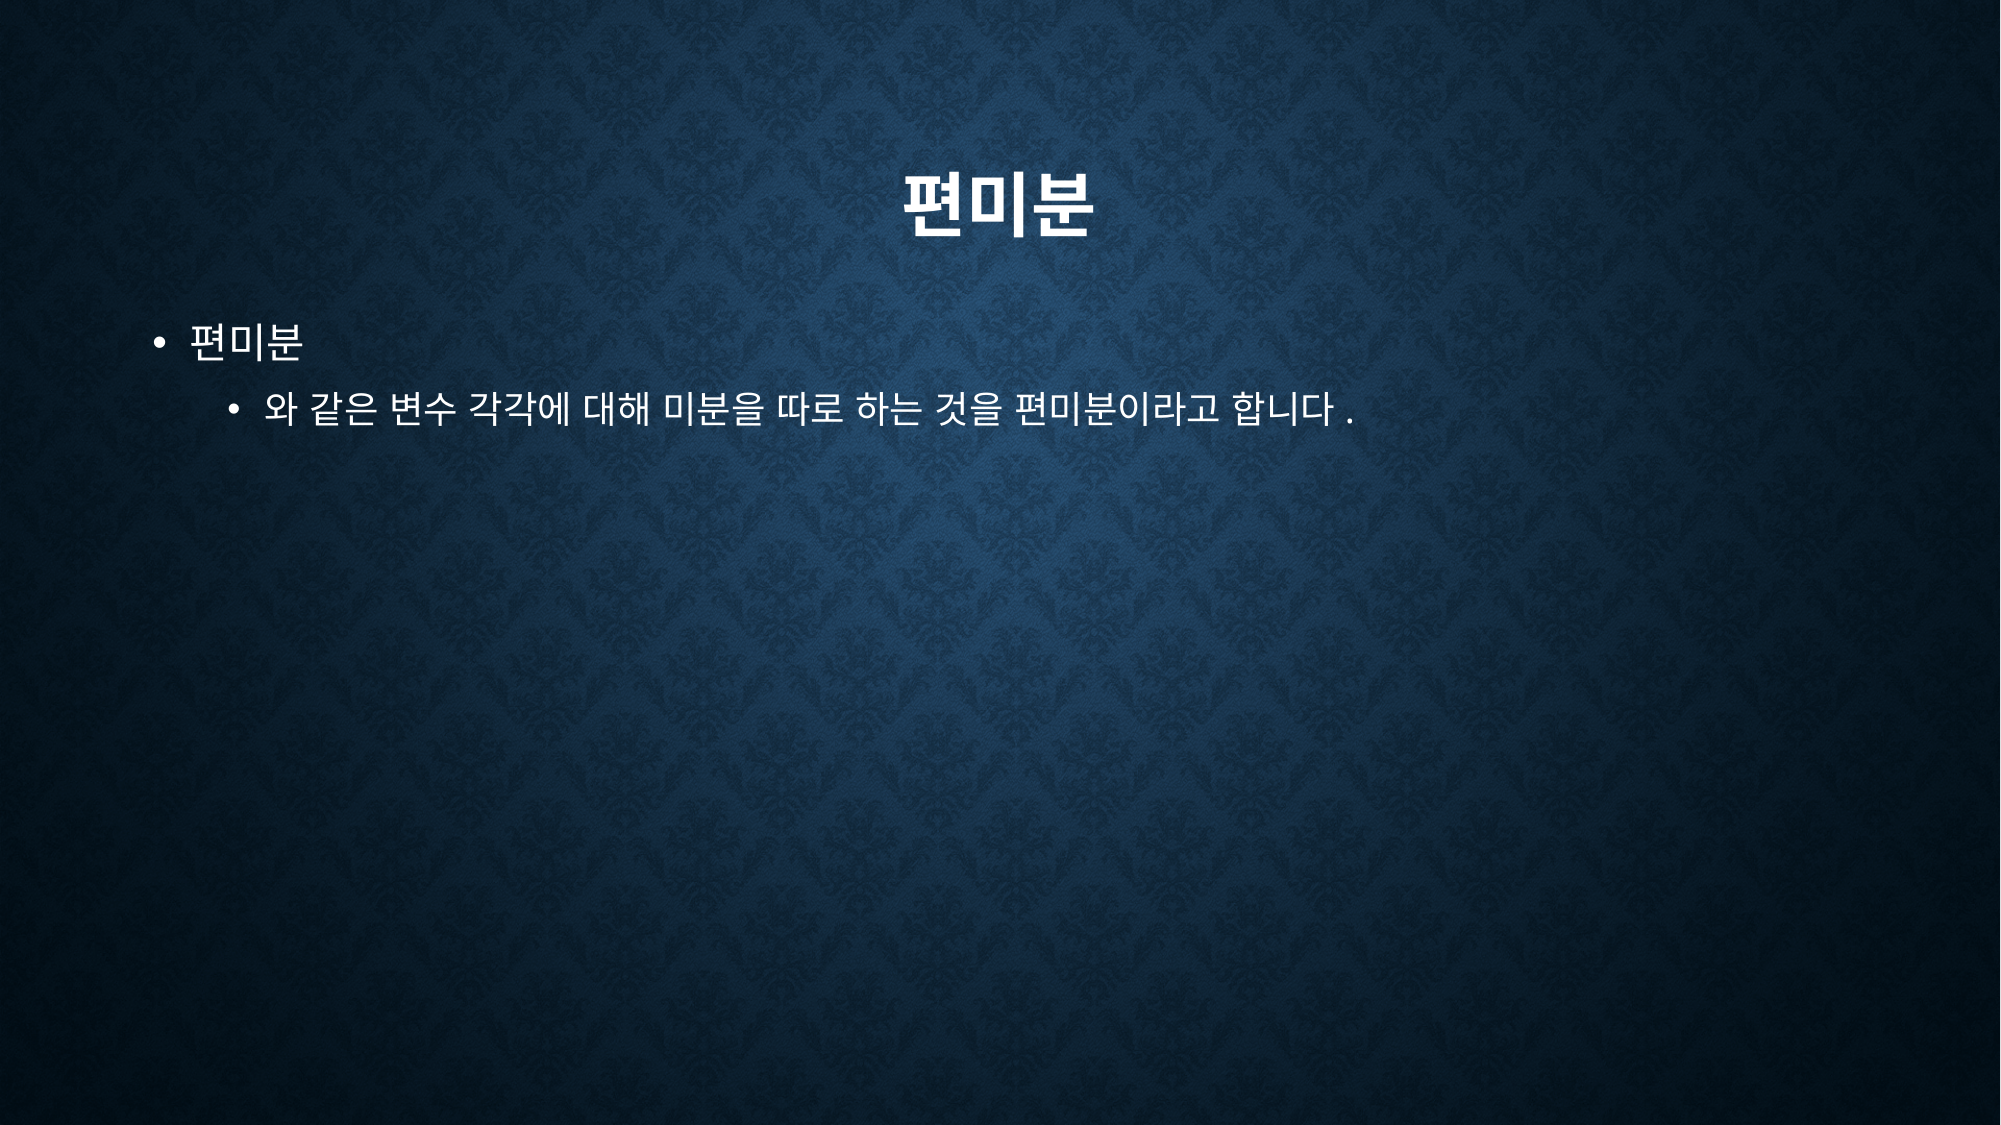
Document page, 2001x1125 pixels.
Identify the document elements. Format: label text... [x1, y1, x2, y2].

title 편미분 [149, 99, 1849, 318]
